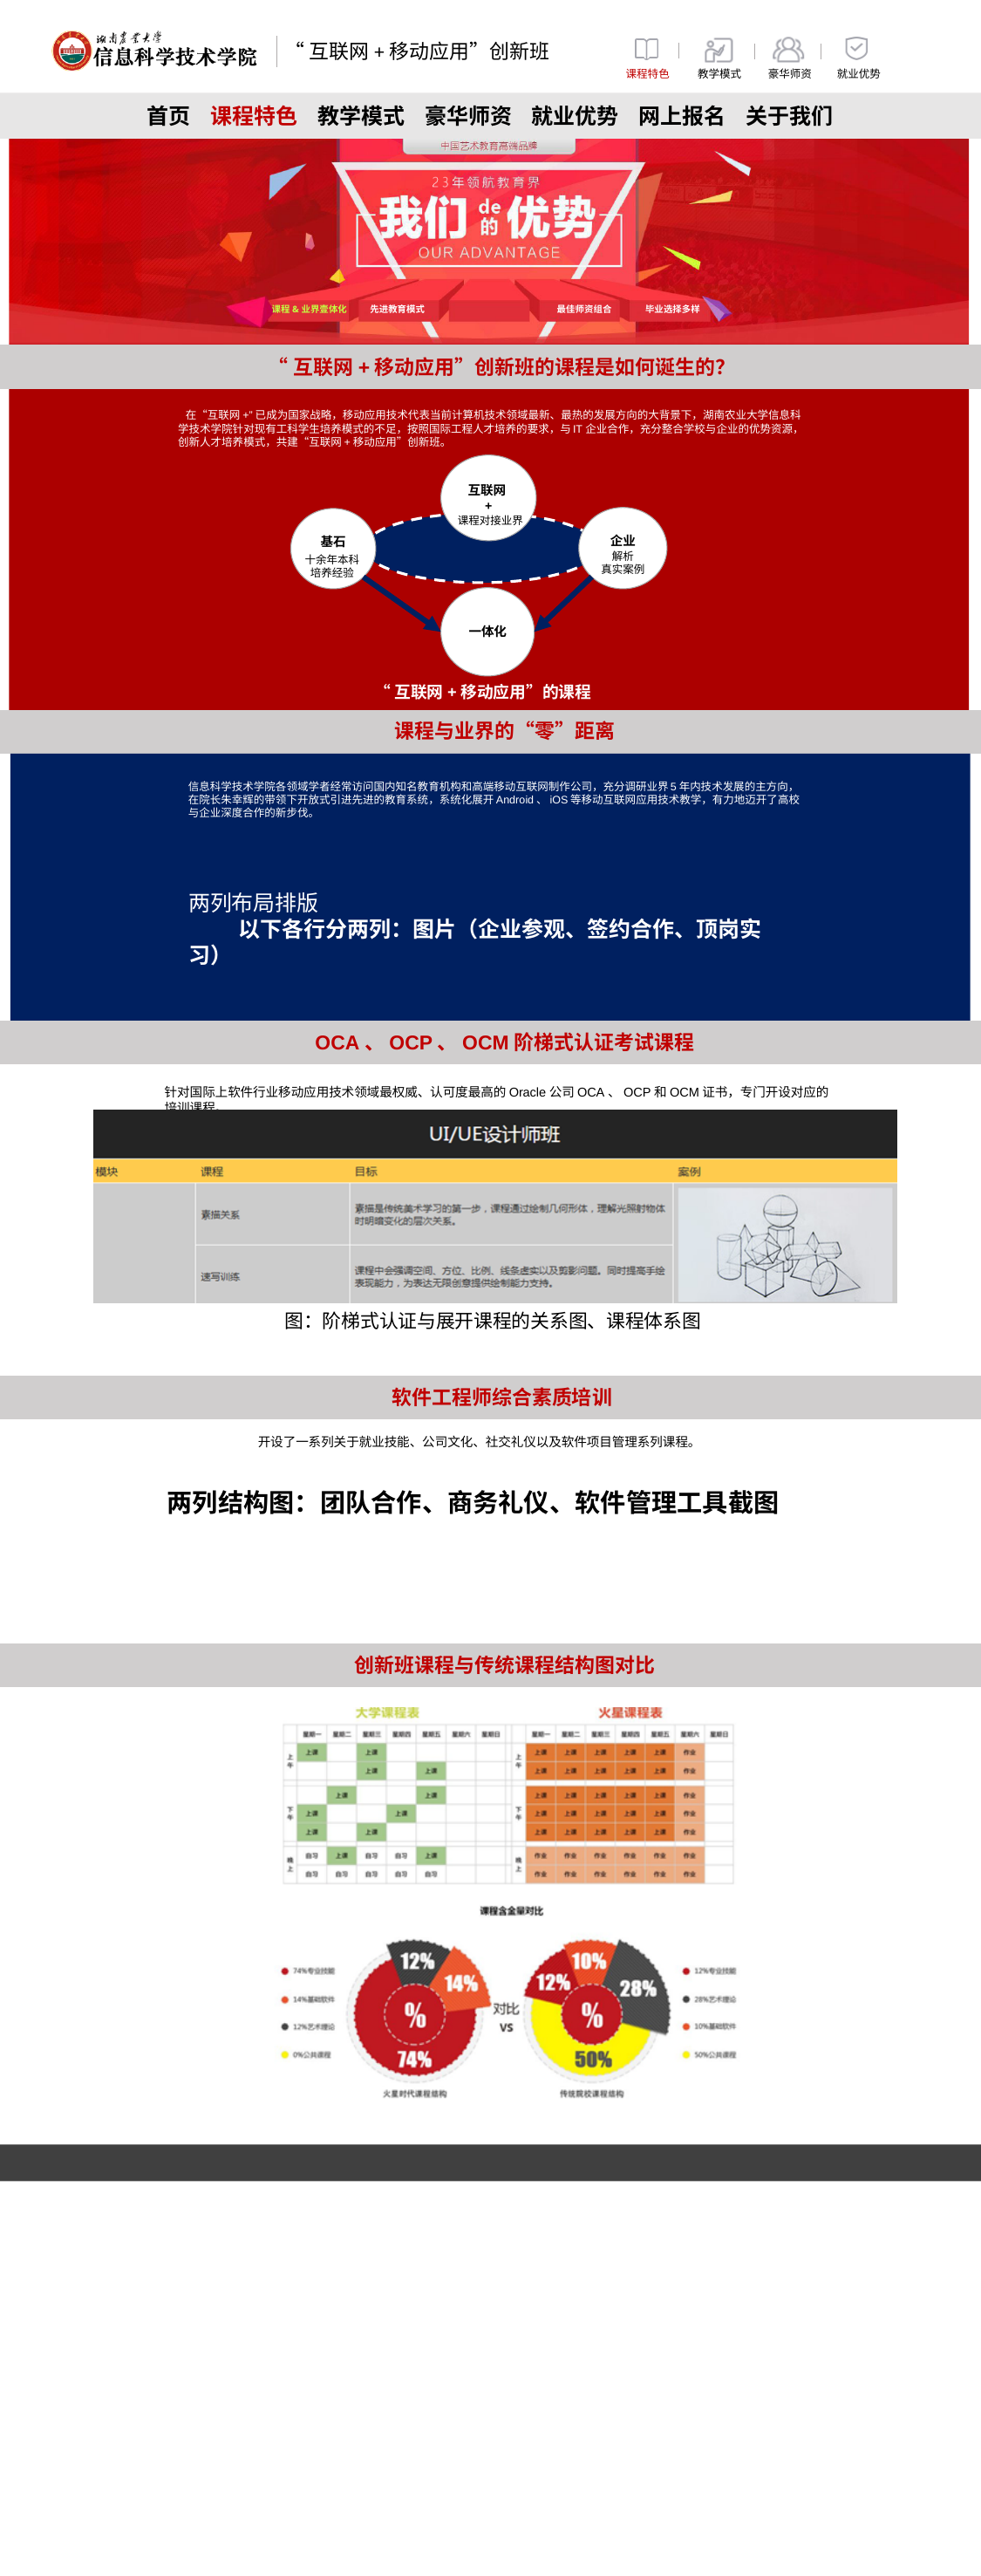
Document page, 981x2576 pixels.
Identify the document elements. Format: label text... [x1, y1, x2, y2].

text_box [10, 754, 971, 1021]
picture [834, 27, 883, 61]
text_box 针对国际上软件行业移动应用技术领域最权威、认可度最高的Oracle公司OCA、OCP和OCM证书，专门开设对应的培训课程。 [151, 1077, 853, 1110]
picture [694, 27, 747, 72]
picture [0, 1643, 981, 1687]
text_box 课程特色 [612, 60, 683, 86]
text_box 教学模式 [685, 60, 755, 86]
picture [256, 1707, 757, 2101]
text_box 图：阶梯式认证与展开课程的关系图、课程体系图 [271, 1303, 763, 1339]
text_box “互联网+移动应用”创新班 [271, 32, 582, 70]
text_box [290, 454, 667, 709]
text_box 豪华师资 [755, 60, 823, 86]
text_box [0, 2143, 981, 2182]
picture [0, 1021, 981, 1064]
text_box 在“互联网+”已成为国家战略，移动应用技术代表当前计算机技术领域最新、最热的发展方向的大背景下，湖南农业大学信息科学技术学院针对现有工科学生培养模式的不足，按照国际工程人才培养的要求，与IT企业合作，充分整合学校与企业的优势资源，创新人才培养模式，共建“互联网+移动应用”创新班。 [165, 396, 816, 455]
text_box 信息科学技术学院各领域学者经常访问国内知名教育机构和高端移动互联网制作公司，充分调研业界5年内技术发展的主方向，在院长朱幸辉的带领下开放式引进先进的教育系统，系统化展开Android、iOS等移动互联网应用技术教学，有力地迈开了高校与企业深度合作的新步伐。 [175, 773, 816, 826]
text_box [0, 135, 981, 140]
picture [0, 1376, 981, 1419]
picture [93, 1110, 897, 1303]
picture [618, 25, 671, 67]
text_box [0, 92, 981, 95]
text_box 就业优势 [823, 60, 894, 86]
text_box 开设了一系列关于就业技能、公司文化、社交礼仪以及软件项目管理系列课程。 [245, 1427, 736, 1457]
text_box 两列布局排版 以下各行分两列：图片（企业参观、签约合作、顶岗实习） [175, 883, 815, 975]
picture [51, 22, 257, 79]
text_box [8, 389, 970, 710]
picture [0, 710, 981, 754]
text_box 两列结构图：团队合作、商务礼仪、软件管理工具截图 [153, 1479, 803, 1524]
picture [0, 138, 981, 389]
picture [770, 33, 813, 68]
text_box 首页 课程特色 教学模式 豪华师资 就业优势 网上报名 关于我们 [0, 95, 981, 135]
